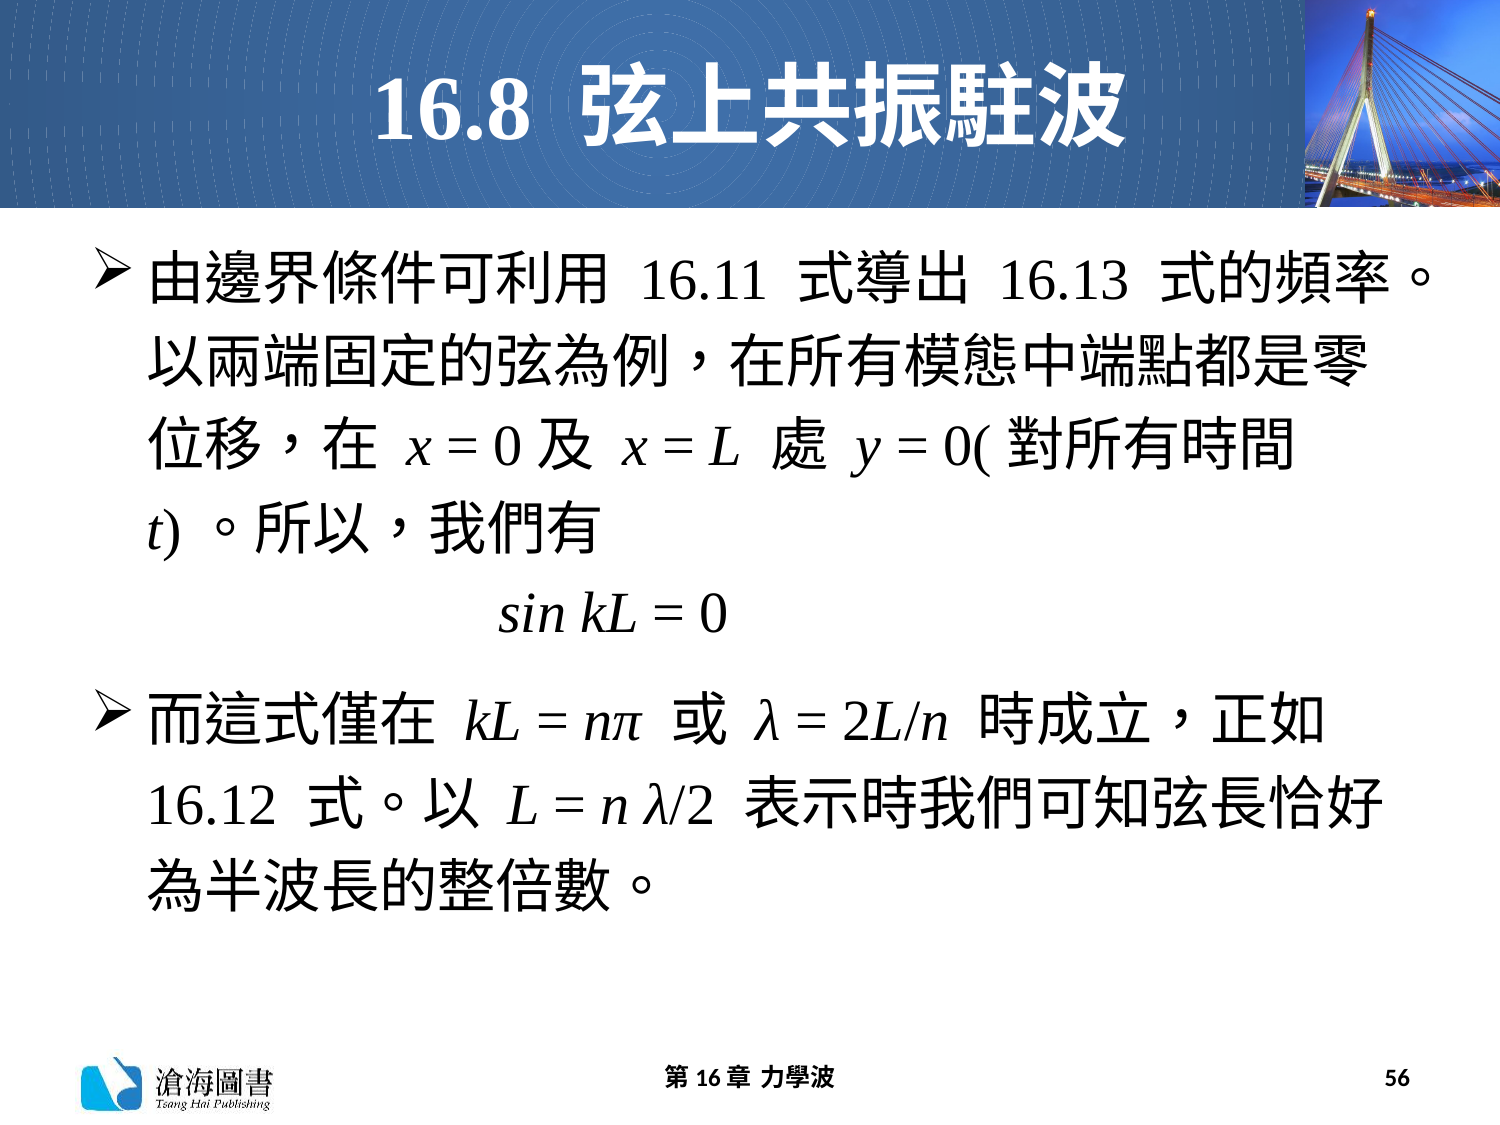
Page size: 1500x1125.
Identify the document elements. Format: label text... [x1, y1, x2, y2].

footer 第16章 力學波 [512, 1046, 988, 1107]
picture [75, 1049, 274, 1118]
title 16.8 弦上共振駐波 [75, 21, 1425, 185]
picture [1305, 0, 1500, 207]
slide_number 56 [1074, 1046, 1425, 1107]
list 由邊界條件可利用 16.11 式導出 16.13 式的頻率。以兩端固定的弦為例，在所有模態中端點都是零位移，在 x = 0及 x = L 處 y = 0(對所有時間 t)。所以，我們有 sin kL = 0 而這式僅在 kL = nπ 或 λ = 2L/n 時成立，正如 16.12 式。以 L = n λ/2 表示時我們可知弦長恰好為半波長的整倍數。 [75, 219, 1425, 1043]
